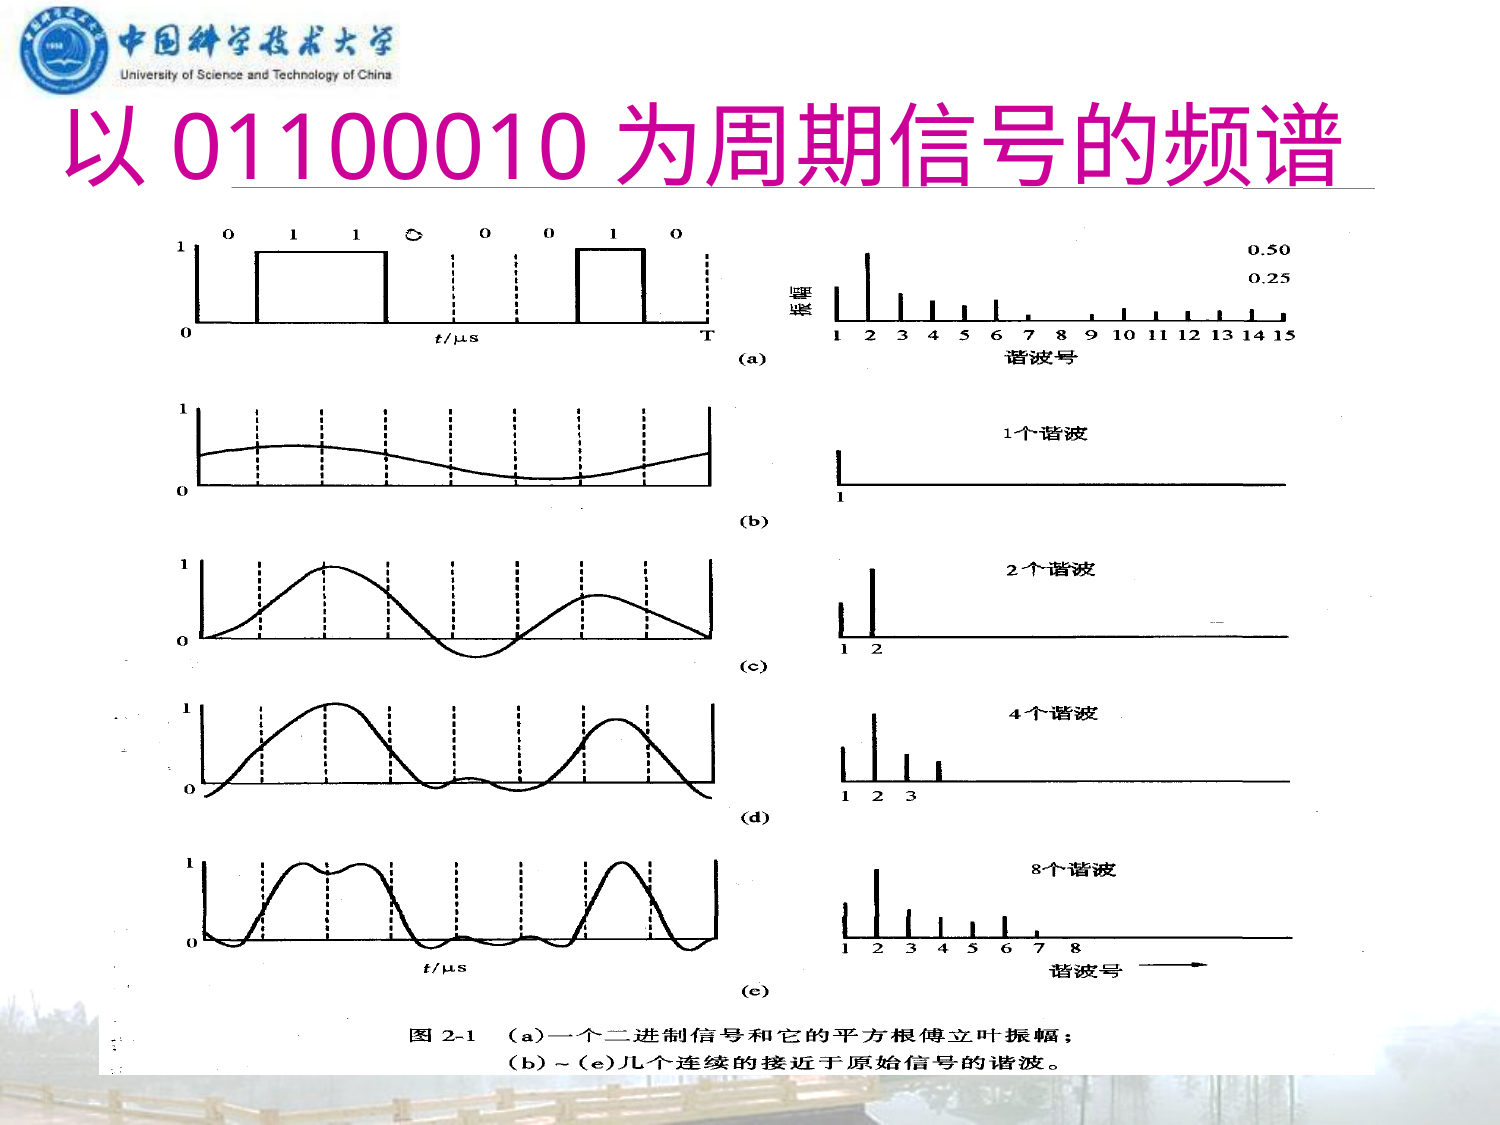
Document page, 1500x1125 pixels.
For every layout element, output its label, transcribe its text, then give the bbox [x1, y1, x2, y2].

picture [0, 0, 422, 103]
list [99, 187, 1376, 1076]
slide_number 85 [0, 940, 1500, 1125]
title 以01100010为周期信号的频谱 [40, 34, 1468, 206]
